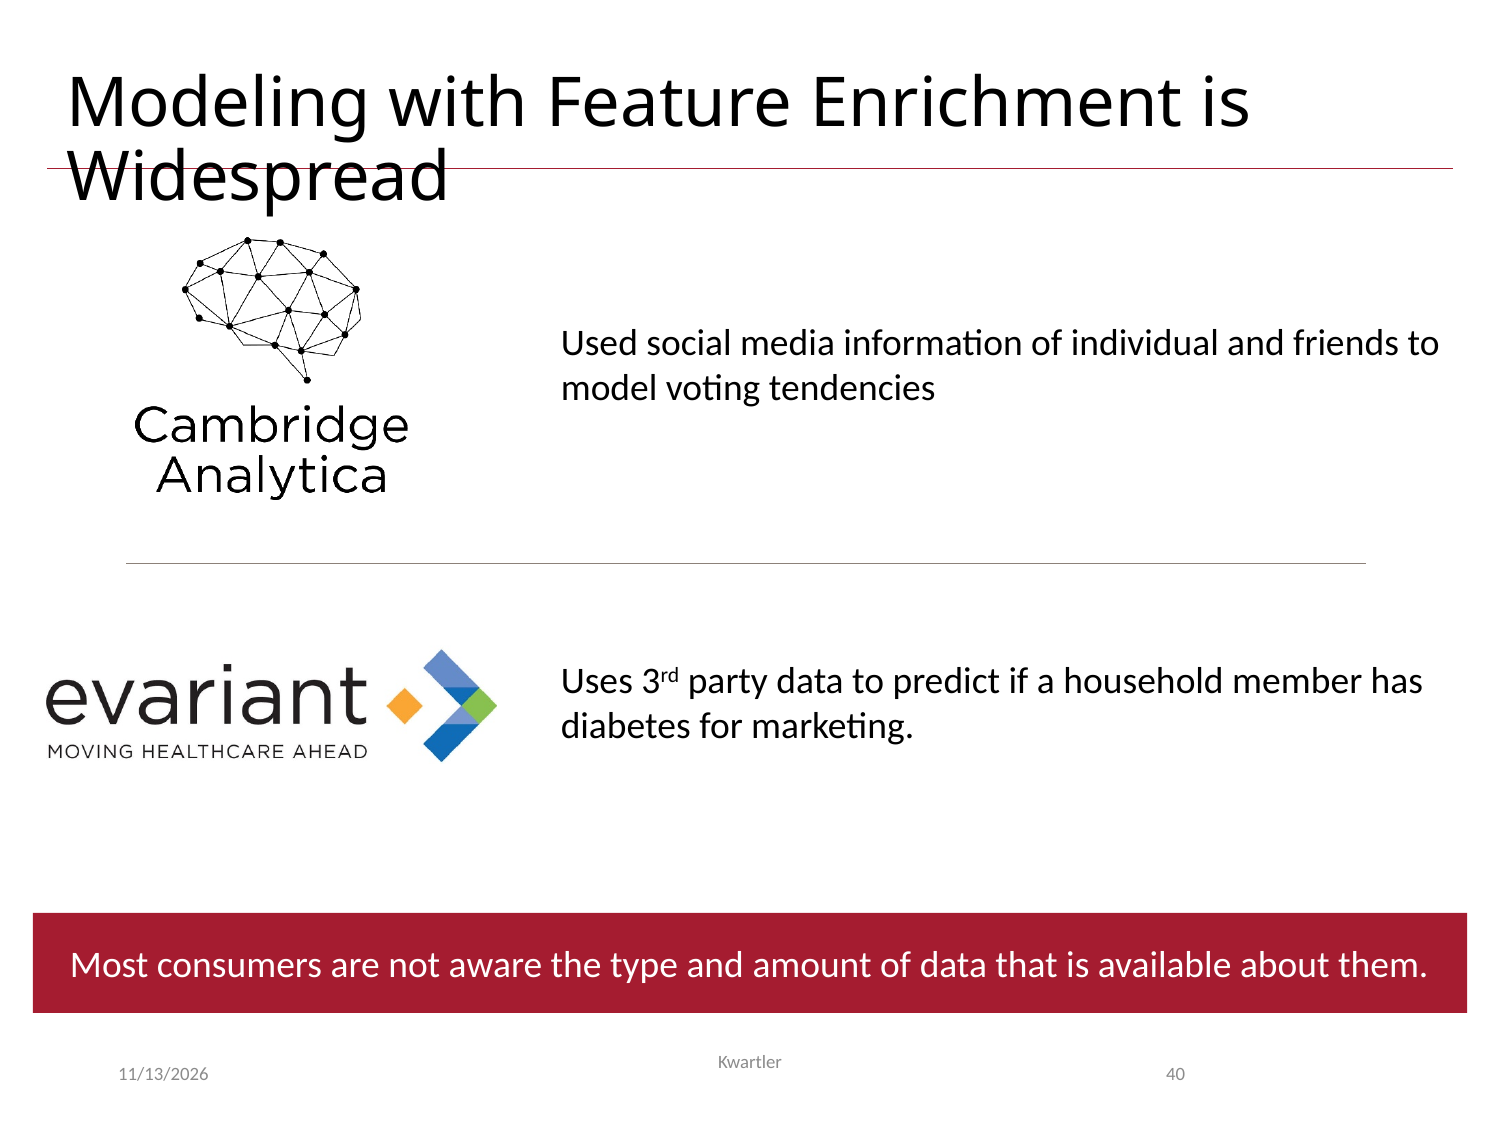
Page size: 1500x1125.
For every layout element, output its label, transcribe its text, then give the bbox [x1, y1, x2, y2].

text_box Uses 3rd party data to predict if a household member has diabetes for marketing. [546, 648, 1478, 754]
text_box Most consumers are not aware the type and amount of data that is available about them. [32, 912, 1468, 1014]
title Modeling with Feature Enrichment is Widespread [51, 59, 1449, 157]
picture [135, 237, 408, 500]
slide_number 40 [1059, 1042, 1200, 1103]
text_box Used social media information of individual and friends to model voting tendencies [546, 310, 1478, 416]
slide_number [103, 1042, 441, 1103]
picture [46, 634, 497, 764]
text_box Kwartler [496, 1042, 1004, 1103]
